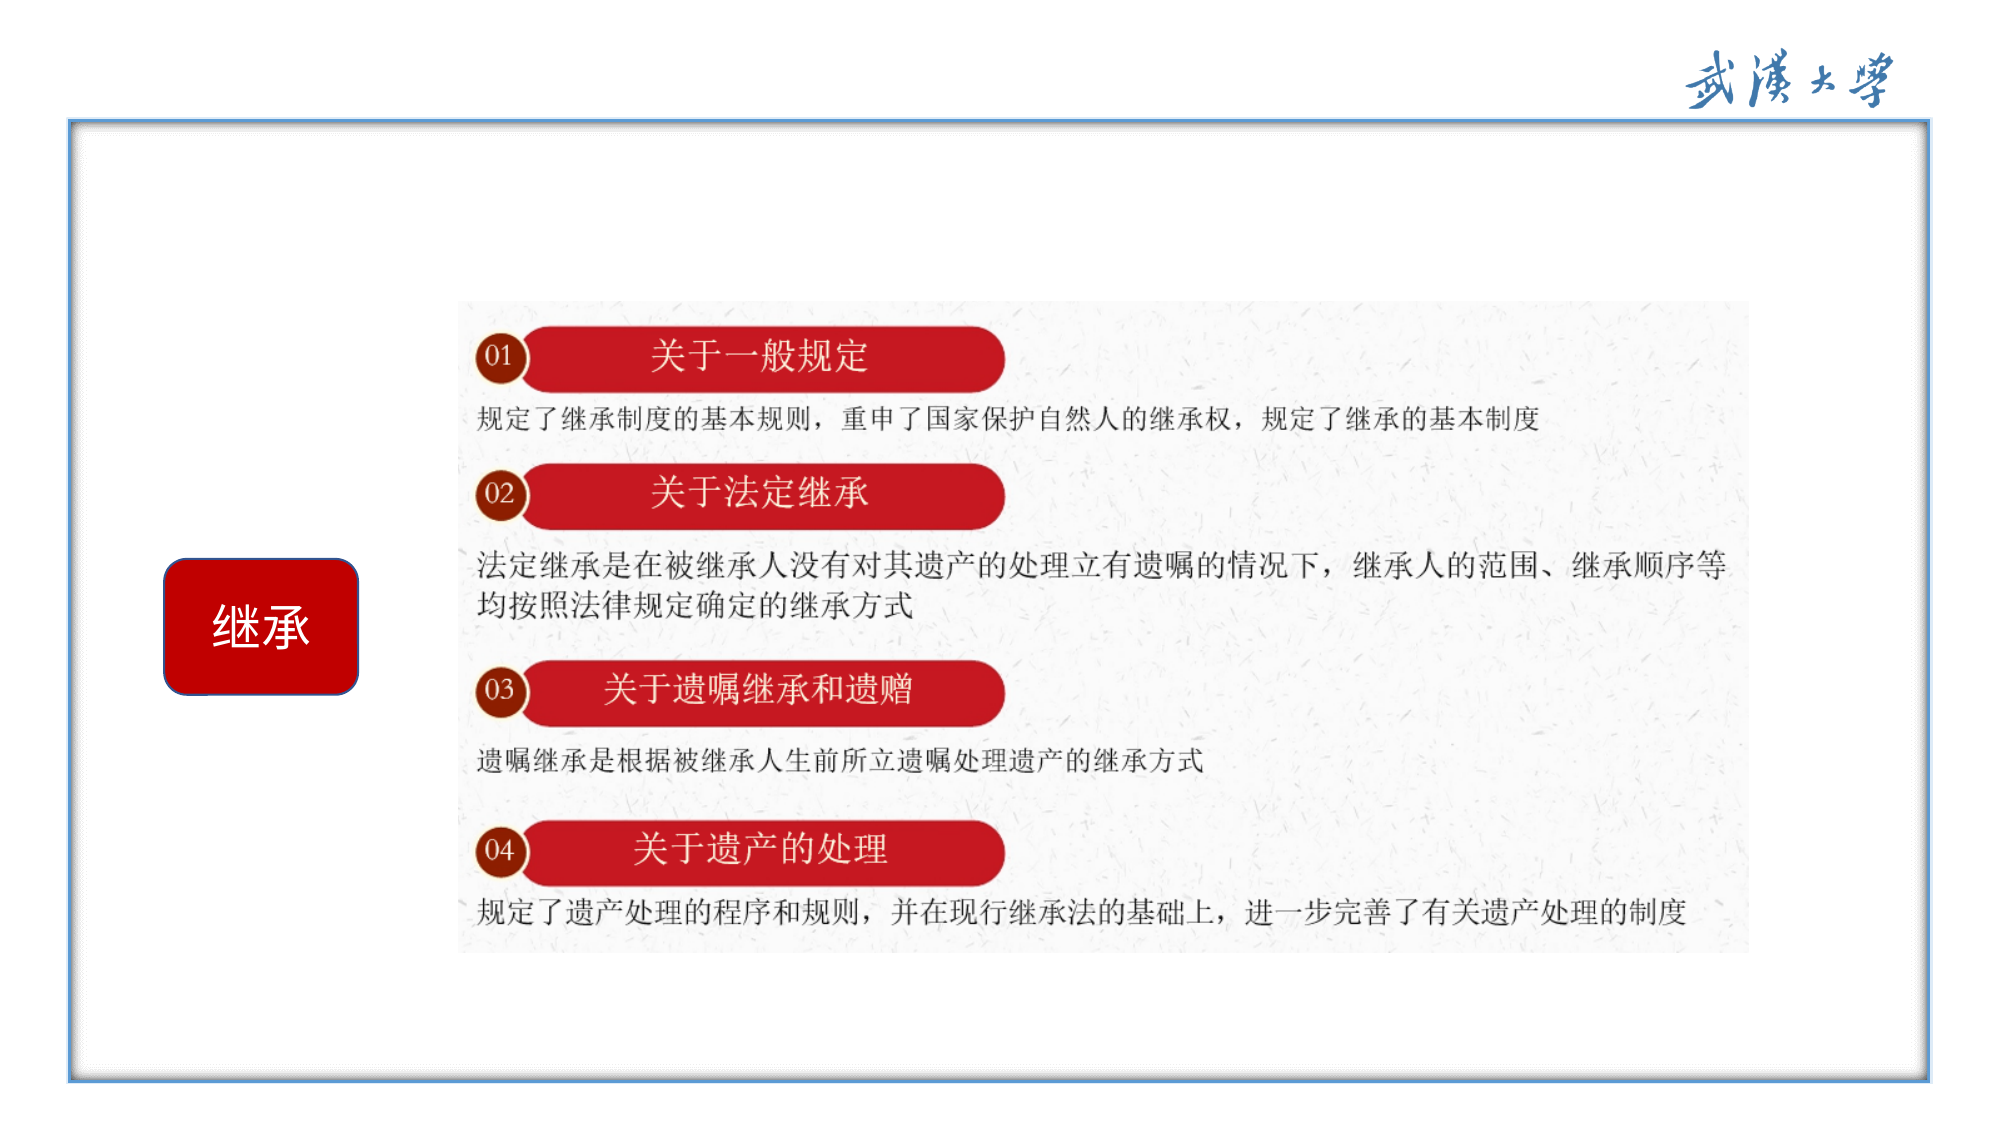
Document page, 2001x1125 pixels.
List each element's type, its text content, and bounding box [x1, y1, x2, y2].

picture [66, 117, 1933, 1084]
text_box 继承 [163, 557, 360, 696]
